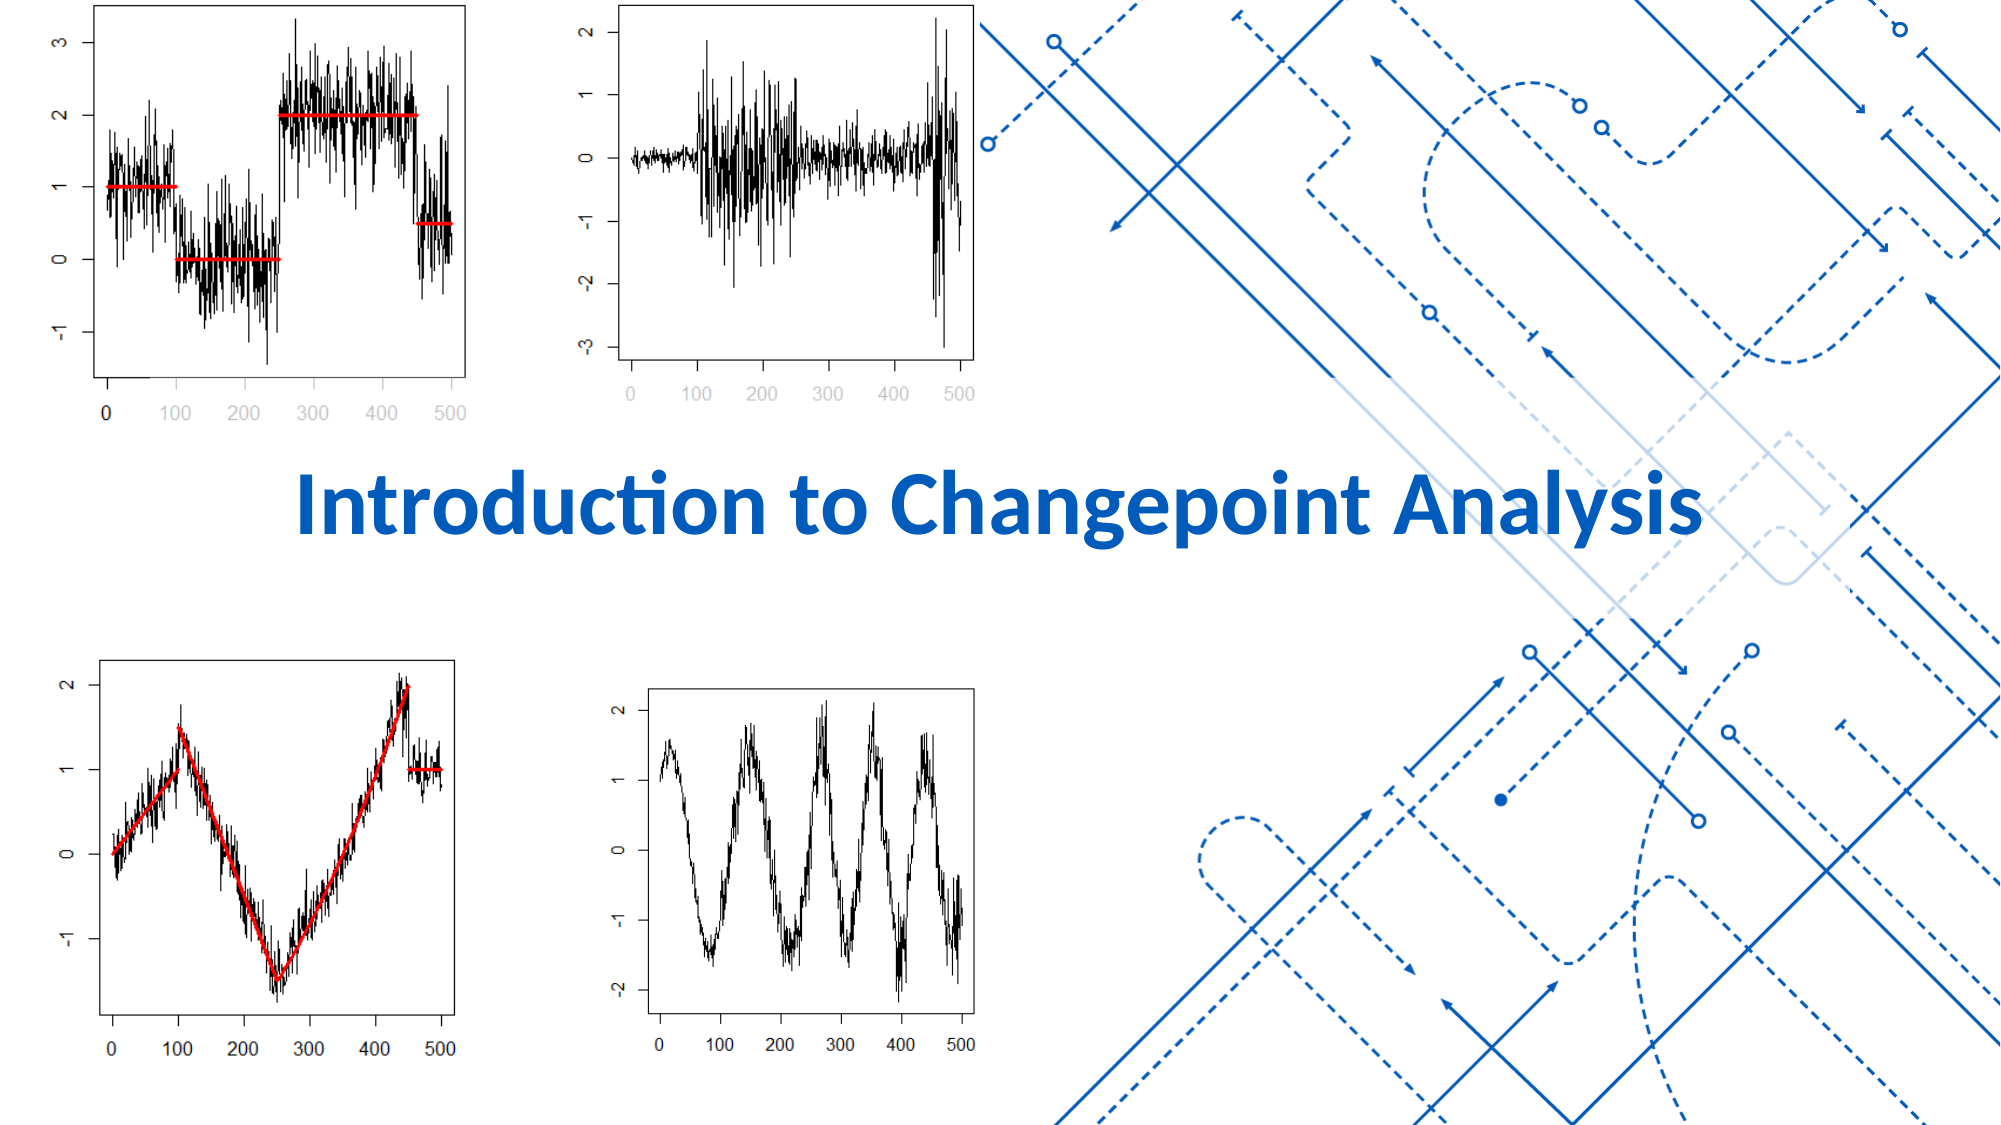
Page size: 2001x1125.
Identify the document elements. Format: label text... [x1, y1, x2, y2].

picture [0, 0, 2001, 1125]
title Introduction to Changepoint Analysis [150, 377, 1850, 619]
